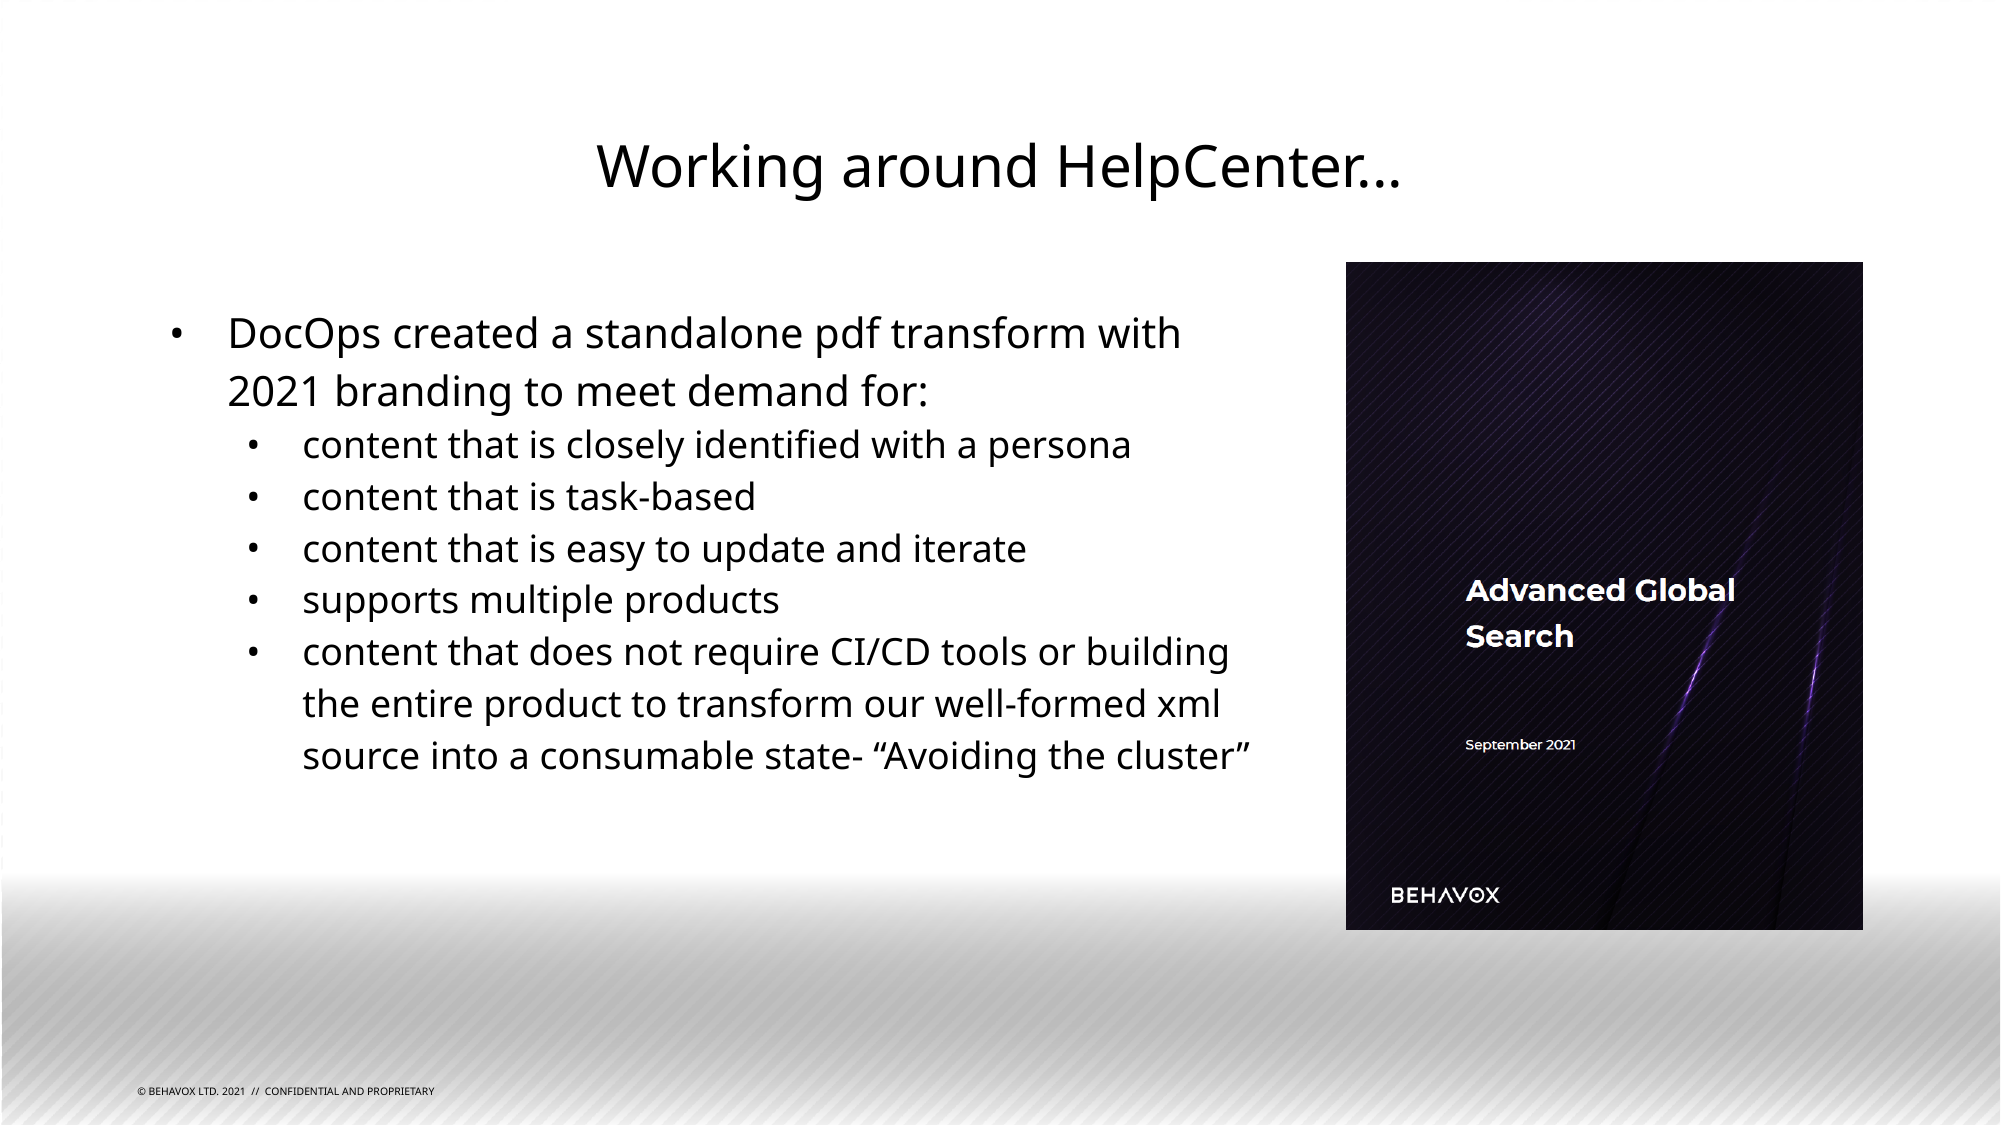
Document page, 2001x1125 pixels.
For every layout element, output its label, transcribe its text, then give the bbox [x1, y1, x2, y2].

list DocOps created a standalone pdf transform with 2021 branding to meet demand for: content that is closely identified with a persona content that is task-based content that is easy to update and iterate supports multiple products content that does not require CI/CD tools or building the entire product to transform our well-formed xml source into a consumable state- “Avoiding the cluster” [137, 299, 1292, 1014]
picture [1345, 262, 1863, 930]
title Working around HelpCenter... [137, 59, 1863, 278]
